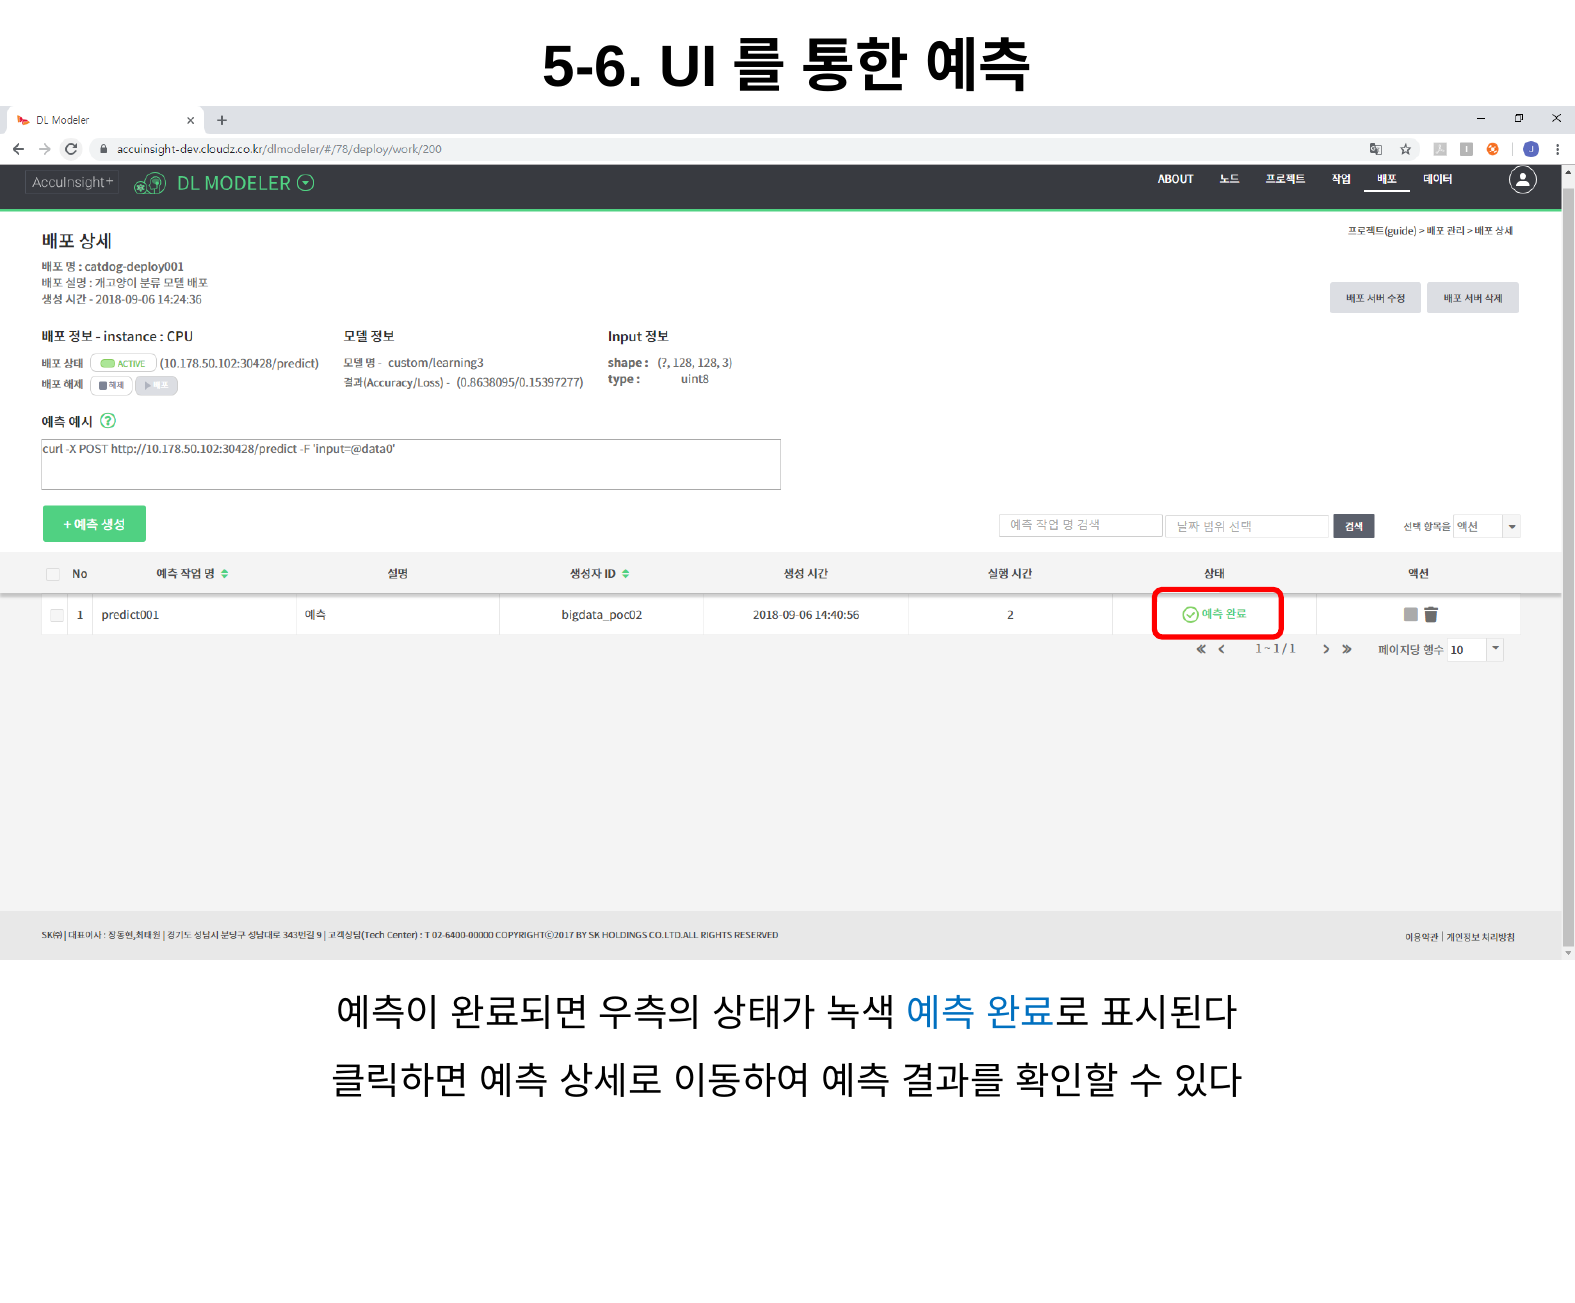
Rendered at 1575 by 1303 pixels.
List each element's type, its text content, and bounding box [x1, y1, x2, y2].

text_box 예측이 완료되면 우측의 상태가 녹색 예측 완료로 표시된다 클릭하면 예측 상세로 이동하여 예측 결과를 확인할 수 있다 [0, 960, 1575, 1109]
picture [0, 106, 1575, 960]
text_box 5-6. UI를 통한 예측 [0, 20, 1575, 106]
